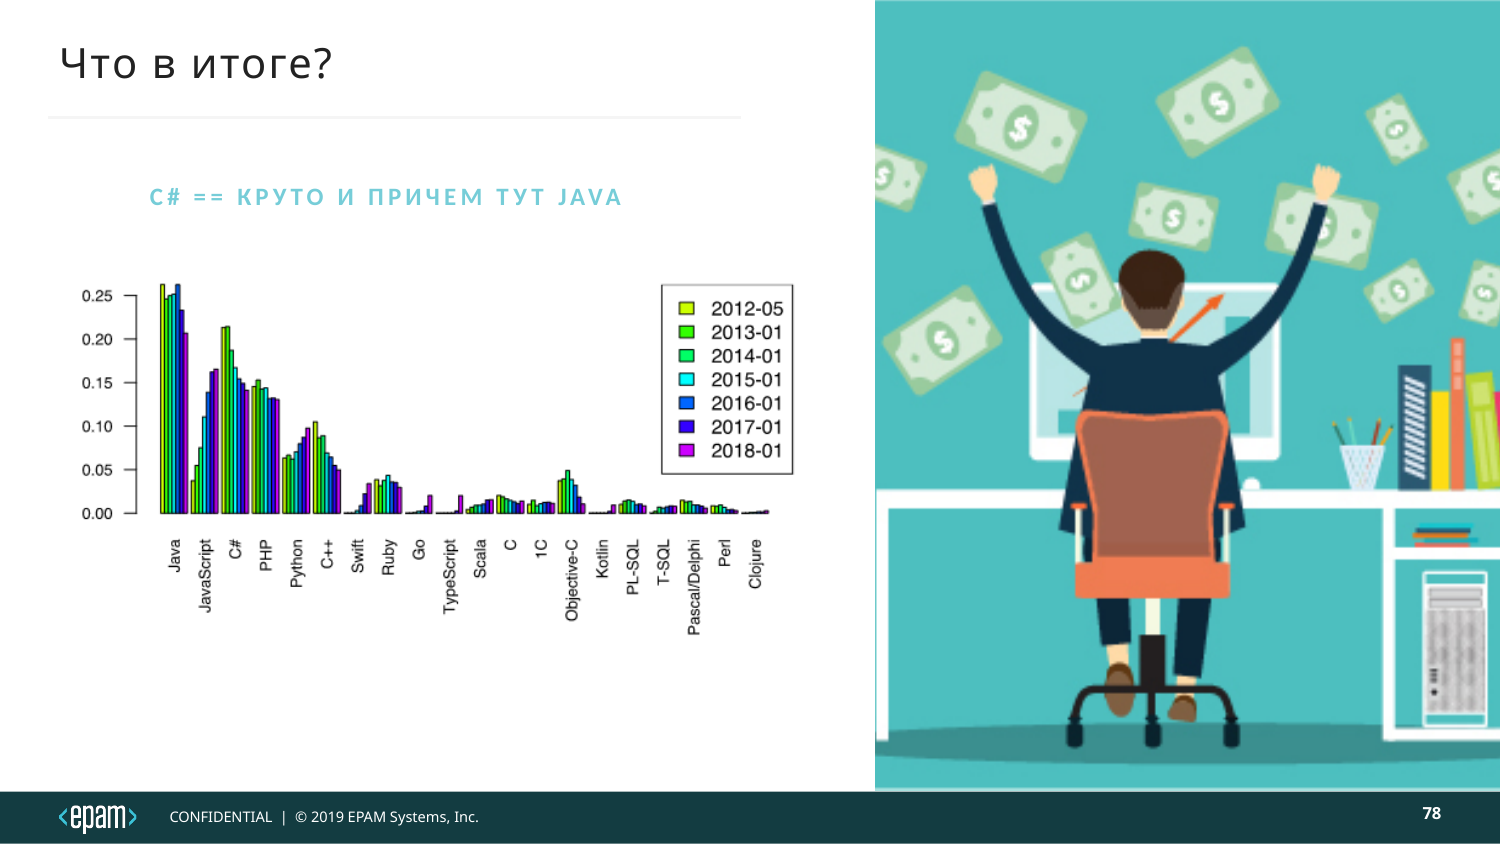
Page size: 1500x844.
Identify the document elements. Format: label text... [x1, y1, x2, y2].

picture [874, 0, 1500, 791]
picture [58, 253, 819, 656]
slide_number 78 [1216, 791, 1442, 844]
title Что в итоге? [59, 37, 874, 87]
list С# == Круто и причем тут Java [58, 177, 713, 234]
